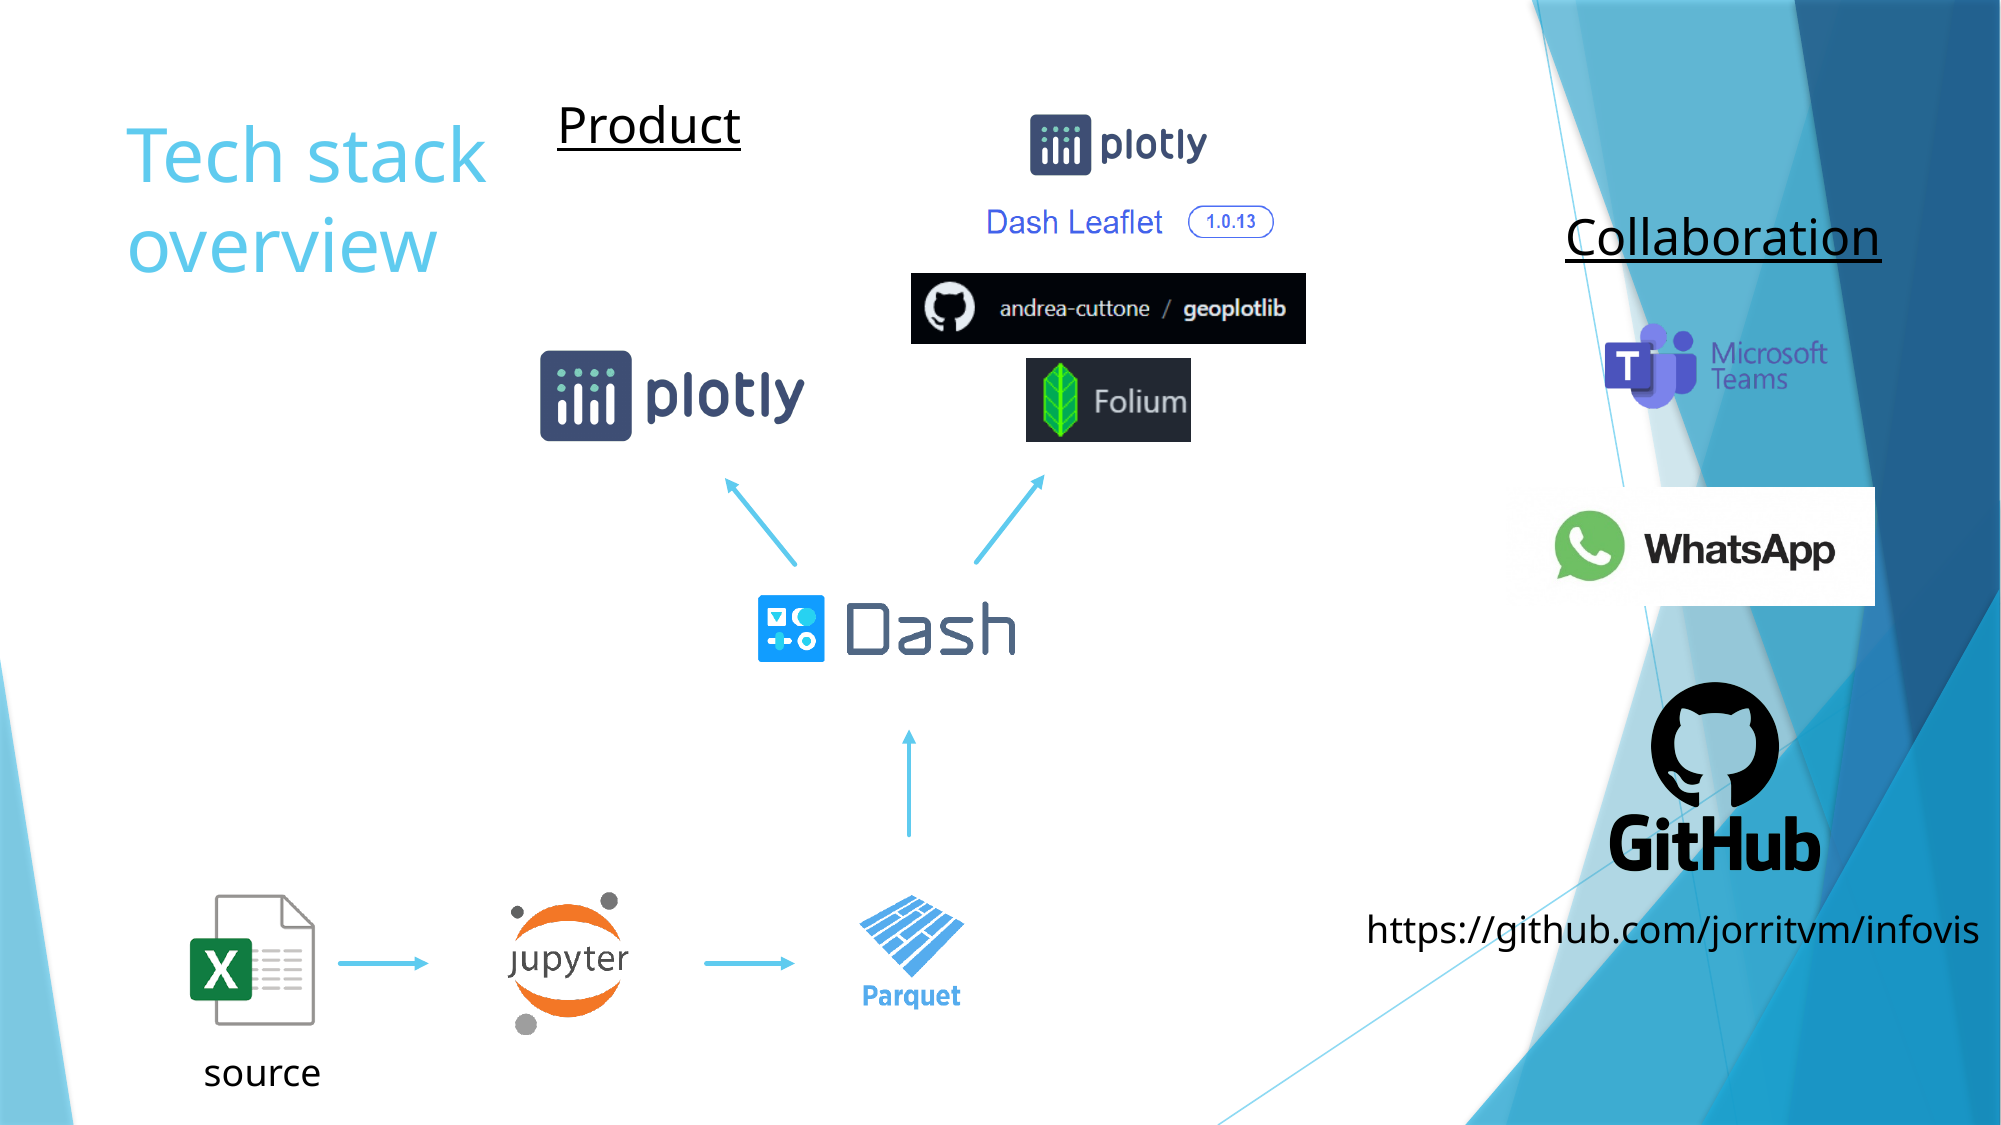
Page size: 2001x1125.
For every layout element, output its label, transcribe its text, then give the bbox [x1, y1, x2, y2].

picture [428, 890, 707, 1037]
picture [1506, 487, 1876, 606]
picture [808, 874, 1016, 1030]
text_box https://github.com/jorritvm/infovis [1351, 898, 1996, 959]
picture [911, 273, 1306, 345]
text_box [975, 474, 1045, 563]
picture [1564, 288, 1867, 459]
text_box Collaboration [1521, 198, 1926, 273]
text_box source [189, 1041, 343, 1102]
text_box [724, 477, 796, 565]
picture [757, 595, 1016, 665]
picture [1026, 358, 1192, 442]
picture [177, 888, 327, 1030]
picture [975, 189, 1291, 250]
picture [1026, 112, 1211, 178]
picture [1542, 678, 1889, 875]
title Tech stack overview [111, 99, 1522, 317]
picture [533, 347, 810, 445]
text_box Product [503, 86, 795, 162]
